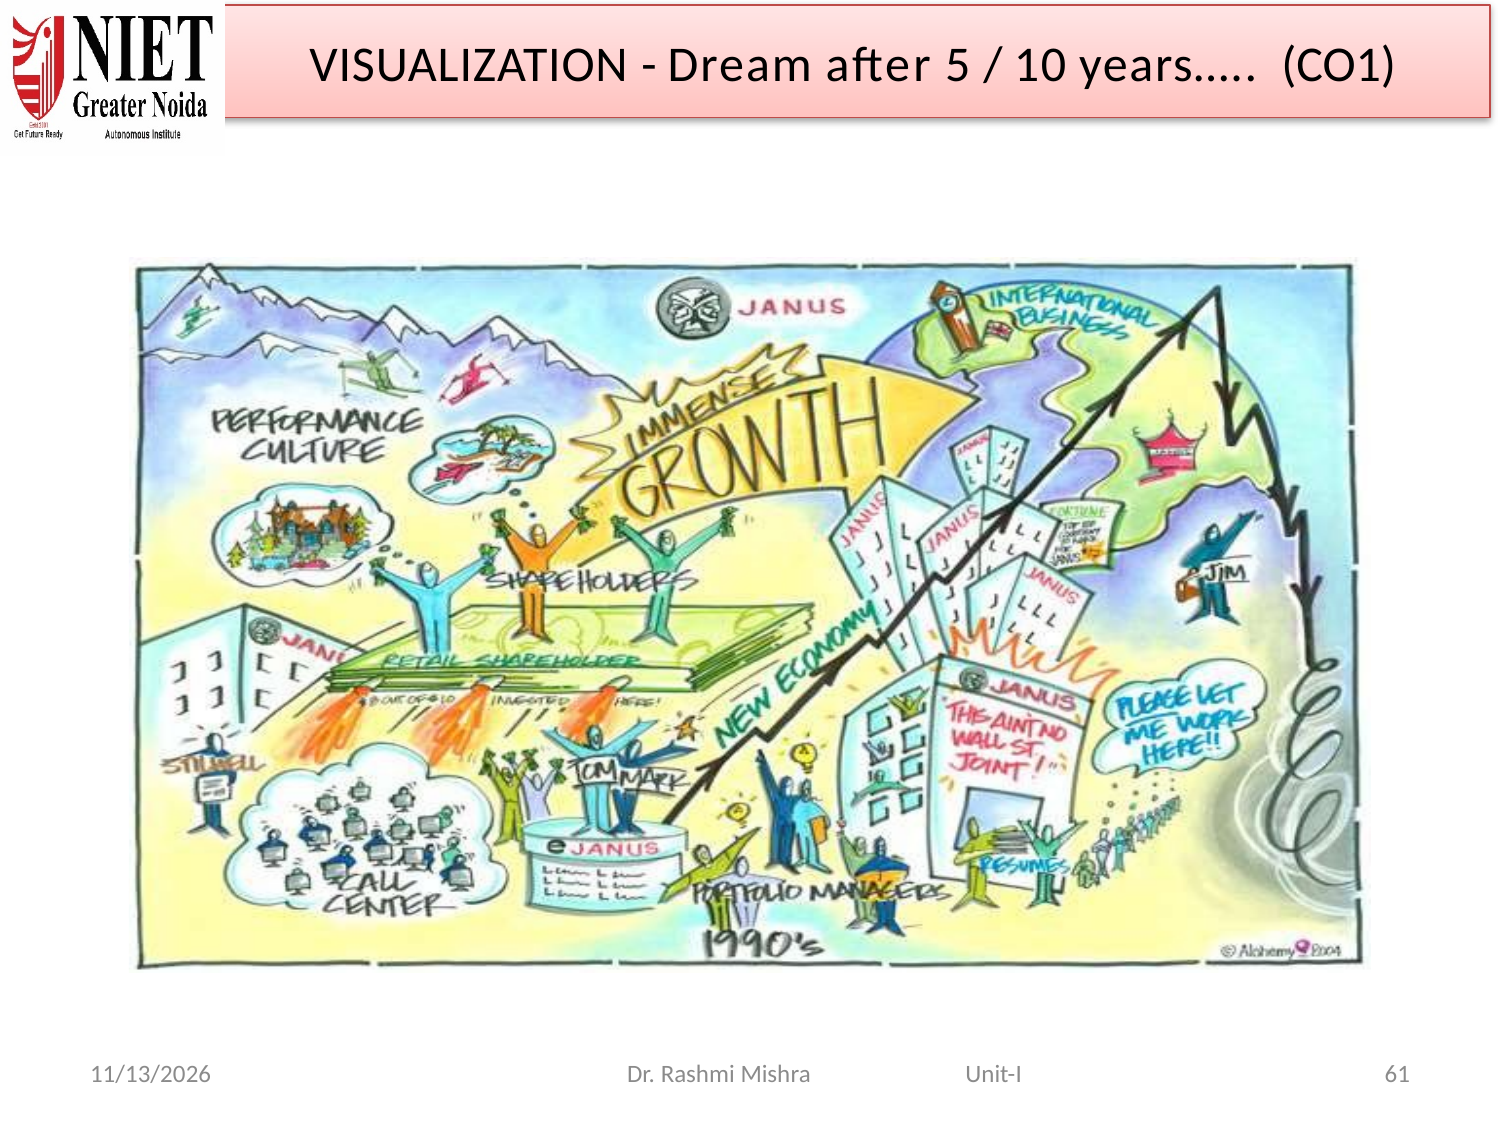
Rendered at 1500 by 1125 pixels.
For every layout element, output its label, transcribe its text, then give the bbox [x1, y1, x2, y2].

picture [0, 0, 226, 156]
text_box VISUALIZATION - Dream after 5 / 10 years….. (CO1) [228, 4, 1491, 118]
slide_number 61 [1074, 1042, 1425, 1103]
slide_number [75, 1042, 412, 1103]
text_box [128, 257, 1371, 973]
footer Dr. Rashmi Mishra Unit-I [412, 1042, 1074, 1103]
